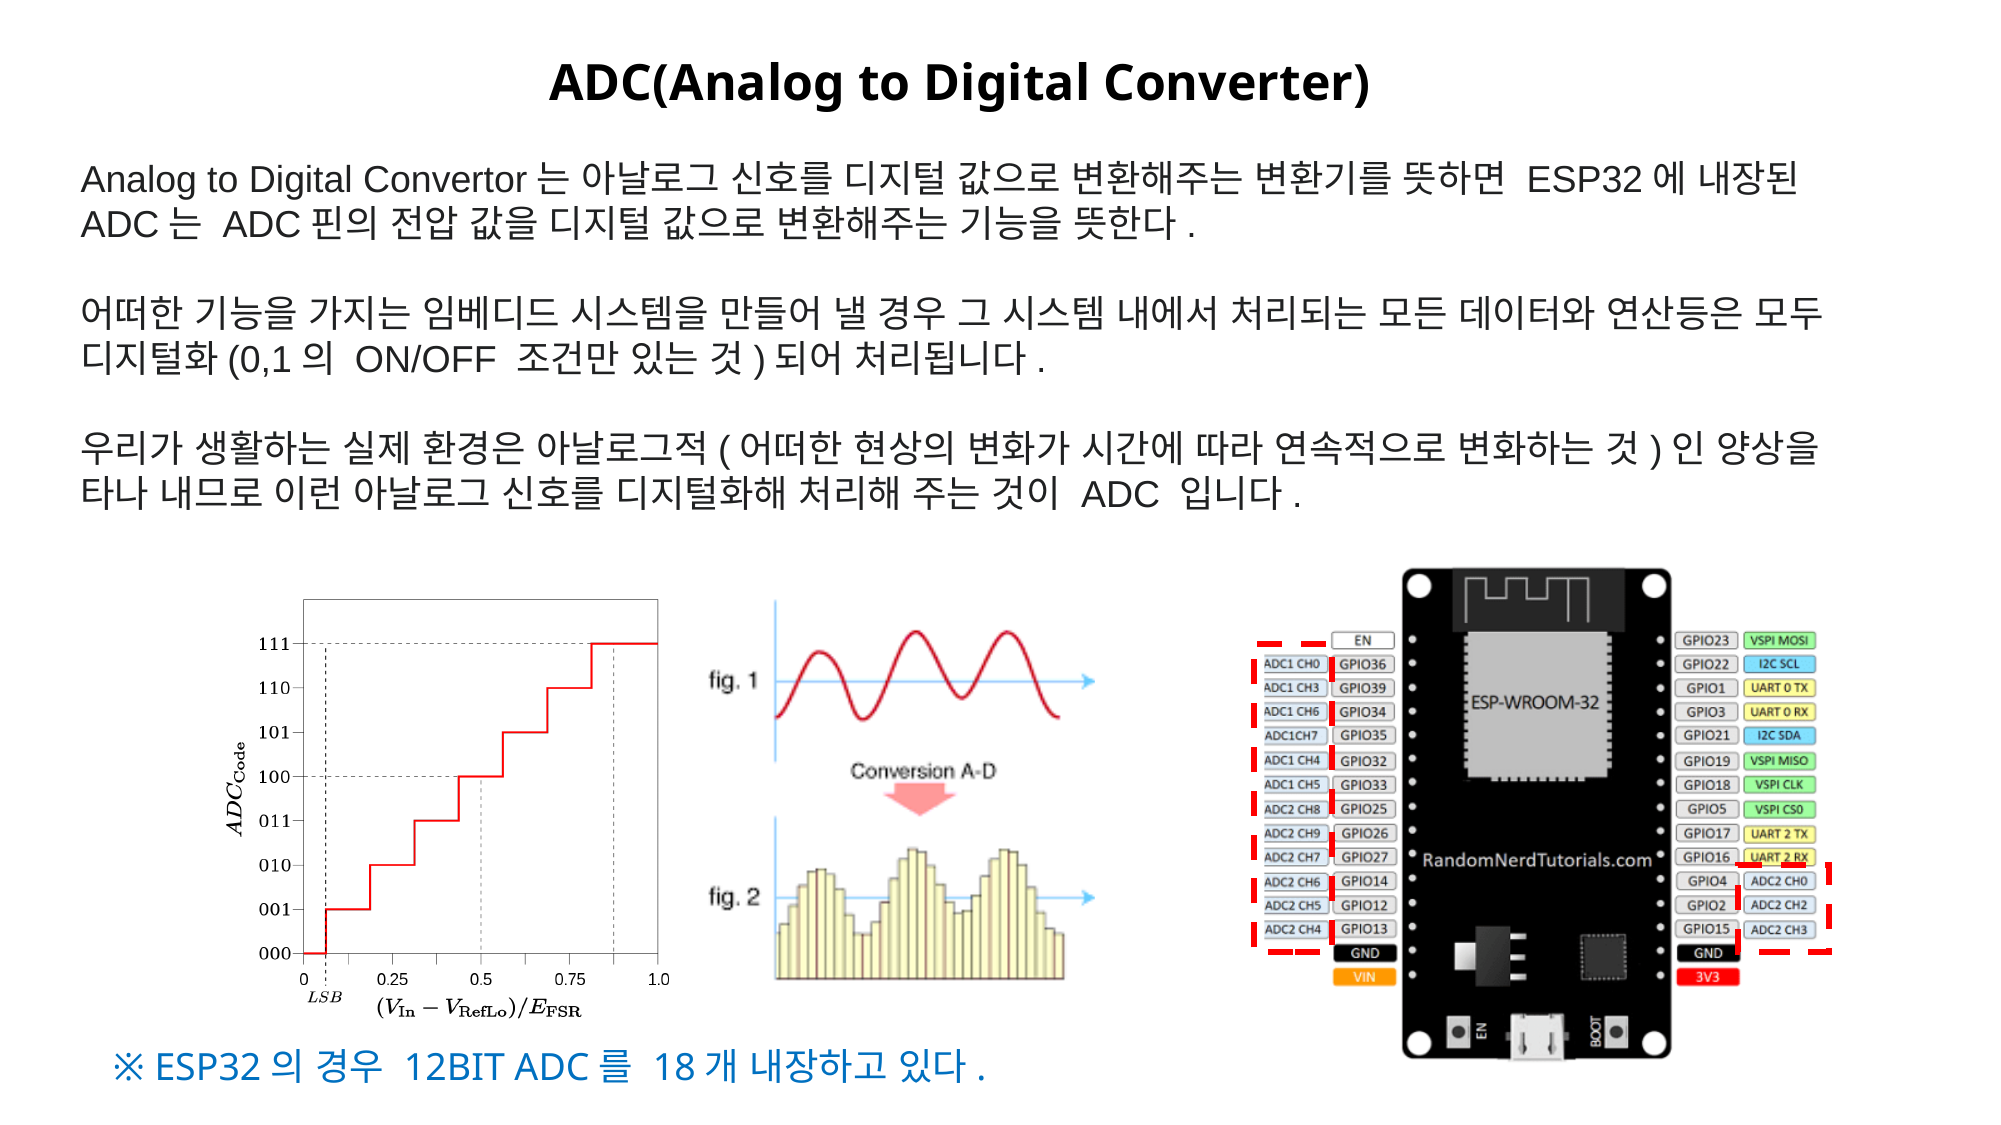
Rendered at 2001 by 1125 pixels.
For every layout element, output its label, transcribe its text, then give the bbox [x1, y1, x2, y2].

picture [705, 596, 1095, 989]
text_box [1818, 864, 1830, 953]
text_box Analog to Digital Convertor는 아날로그 신호를 디지털 값으로 변환해주는 변환기를 뜻하면 ESP32에 내장된 ADC는 ADC핀의 전압 값을 디지털 값으로 변환해주는 기능을 뜻한다. 어떠한 기능을 가지는 임베디드 시스템을 만들어 낼 경우 그 시스템 내에서 처리되는 모든 데이터와 연산등은 모두 디지털화(0,1의 ON/OFF 조건만 있는 것)되어 처리됩니다. 우리가 생활하는 실제 환경은 아날로그적(어떠한 현상의 변화가 시간에 따라 연속적으로 변화하는 것)인 양상을 타나 내므로 이런 아날로그 신호를 디지털화해 처리해 주는 것이 ADC 입니다. [65, 147, 1907, 523]
text_box ADC(Analog to Digital Converter) [534, 43, 1386, 118]
text_box [1253, 643, 1264, 953]
text_box ※ ESP32의 경우 12BIT ADC를 18개 내장하고 있다. [98, 1035, 1002, 1096]
picture [215, 555, 702, 1031]
picture [1264, 547, 1818, 1066]
